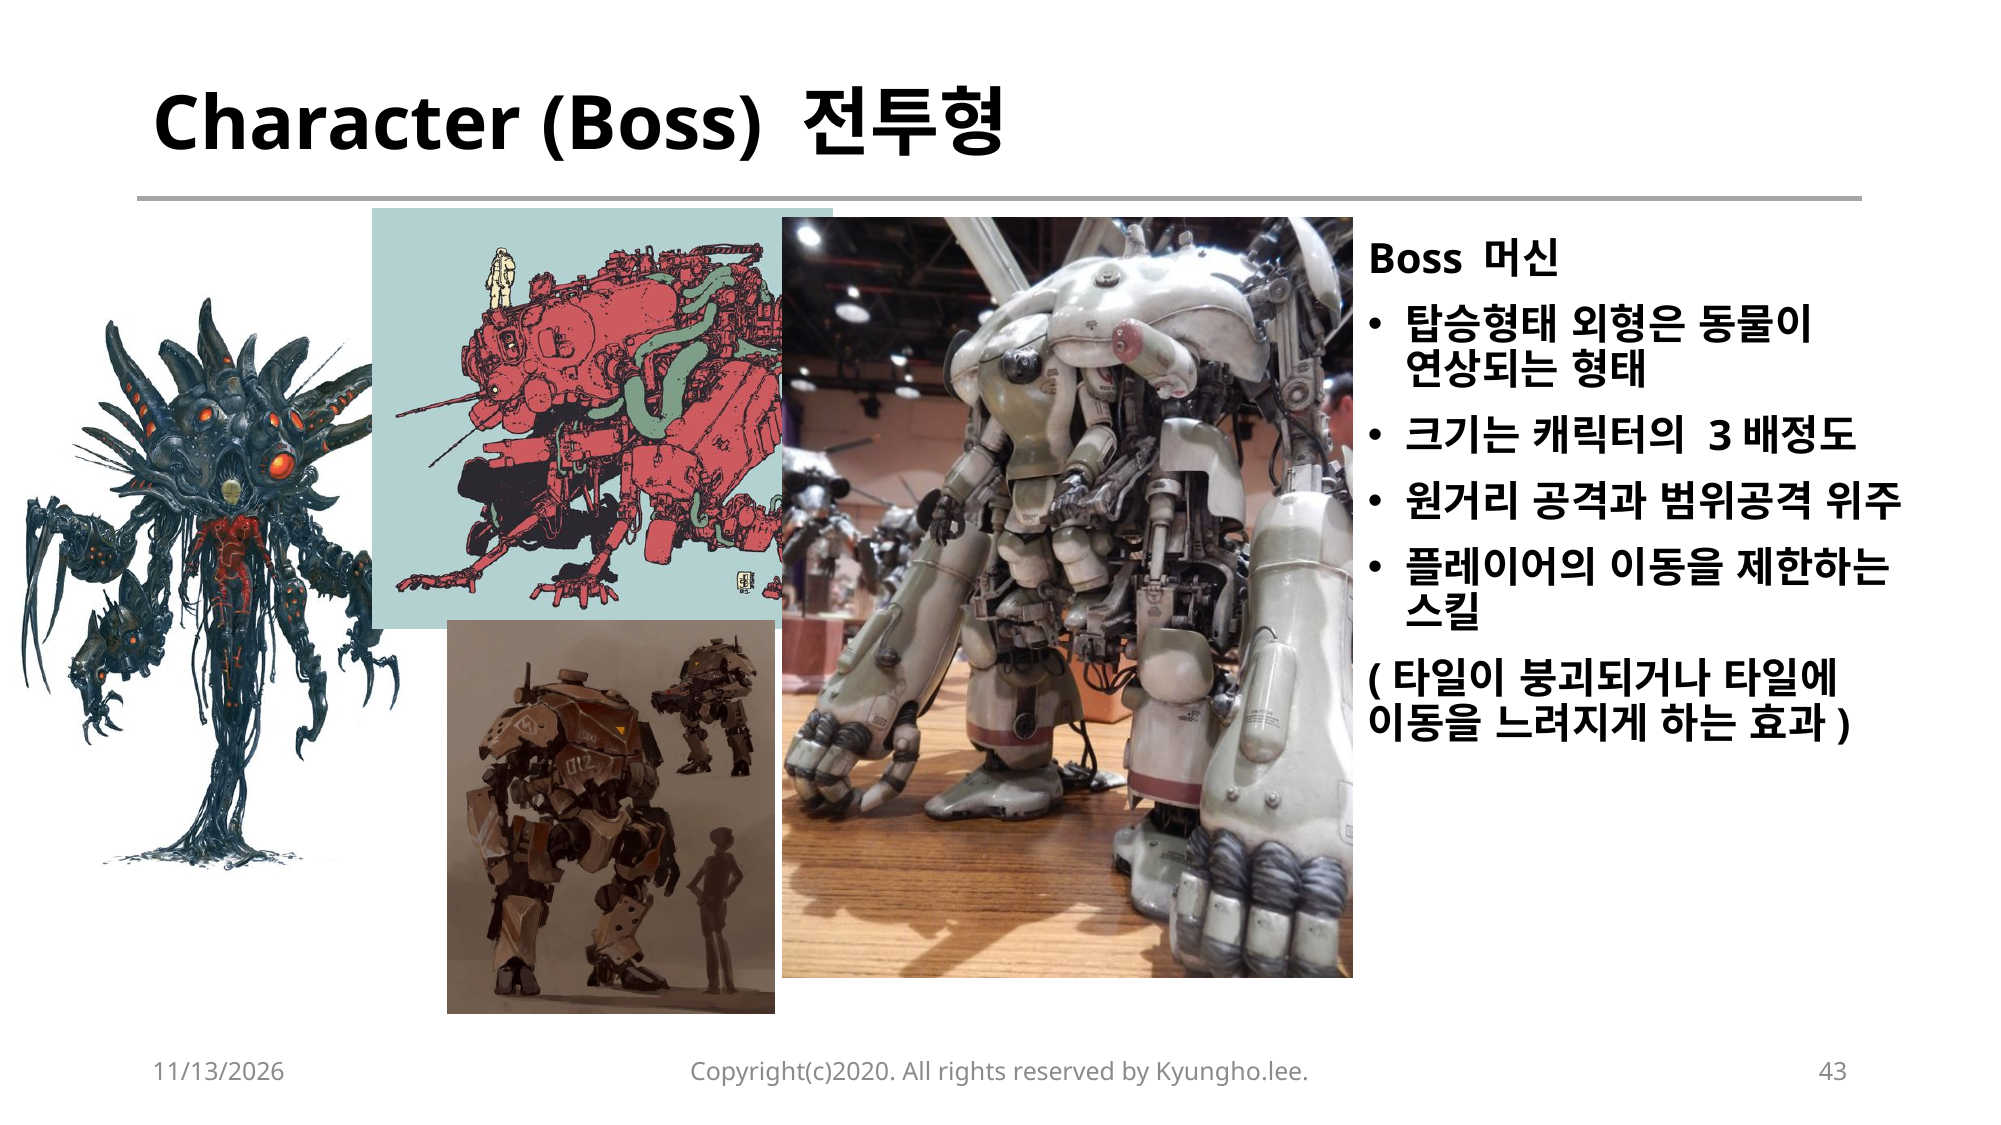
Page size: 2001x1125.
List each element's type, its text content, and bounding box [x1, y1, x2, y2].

slide_number 43 [1412, 1042, 1863, 1103]
title Character (Boss) 전투형 [137, 59, 1863, 191]
list Boss 머신 탑승형태 외형은 동물이 연상되는 형태 크기는 캐릭터의 3배정도 원거리 공격과 범위공격 위주 플레이어의 이동을 제한하는 스킬 (타일이 붕괴되거나 타일에 이동을 느려지게 하는 효과) [1352, 230, 1954, 1014]
picture [0, 208, 1353, 1014]
footer Copyright(c)2020. All rights reserved by Kyungho.lee. [662, 1042, 1338, 1103]
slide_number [137, 1042, 588, 1103]
